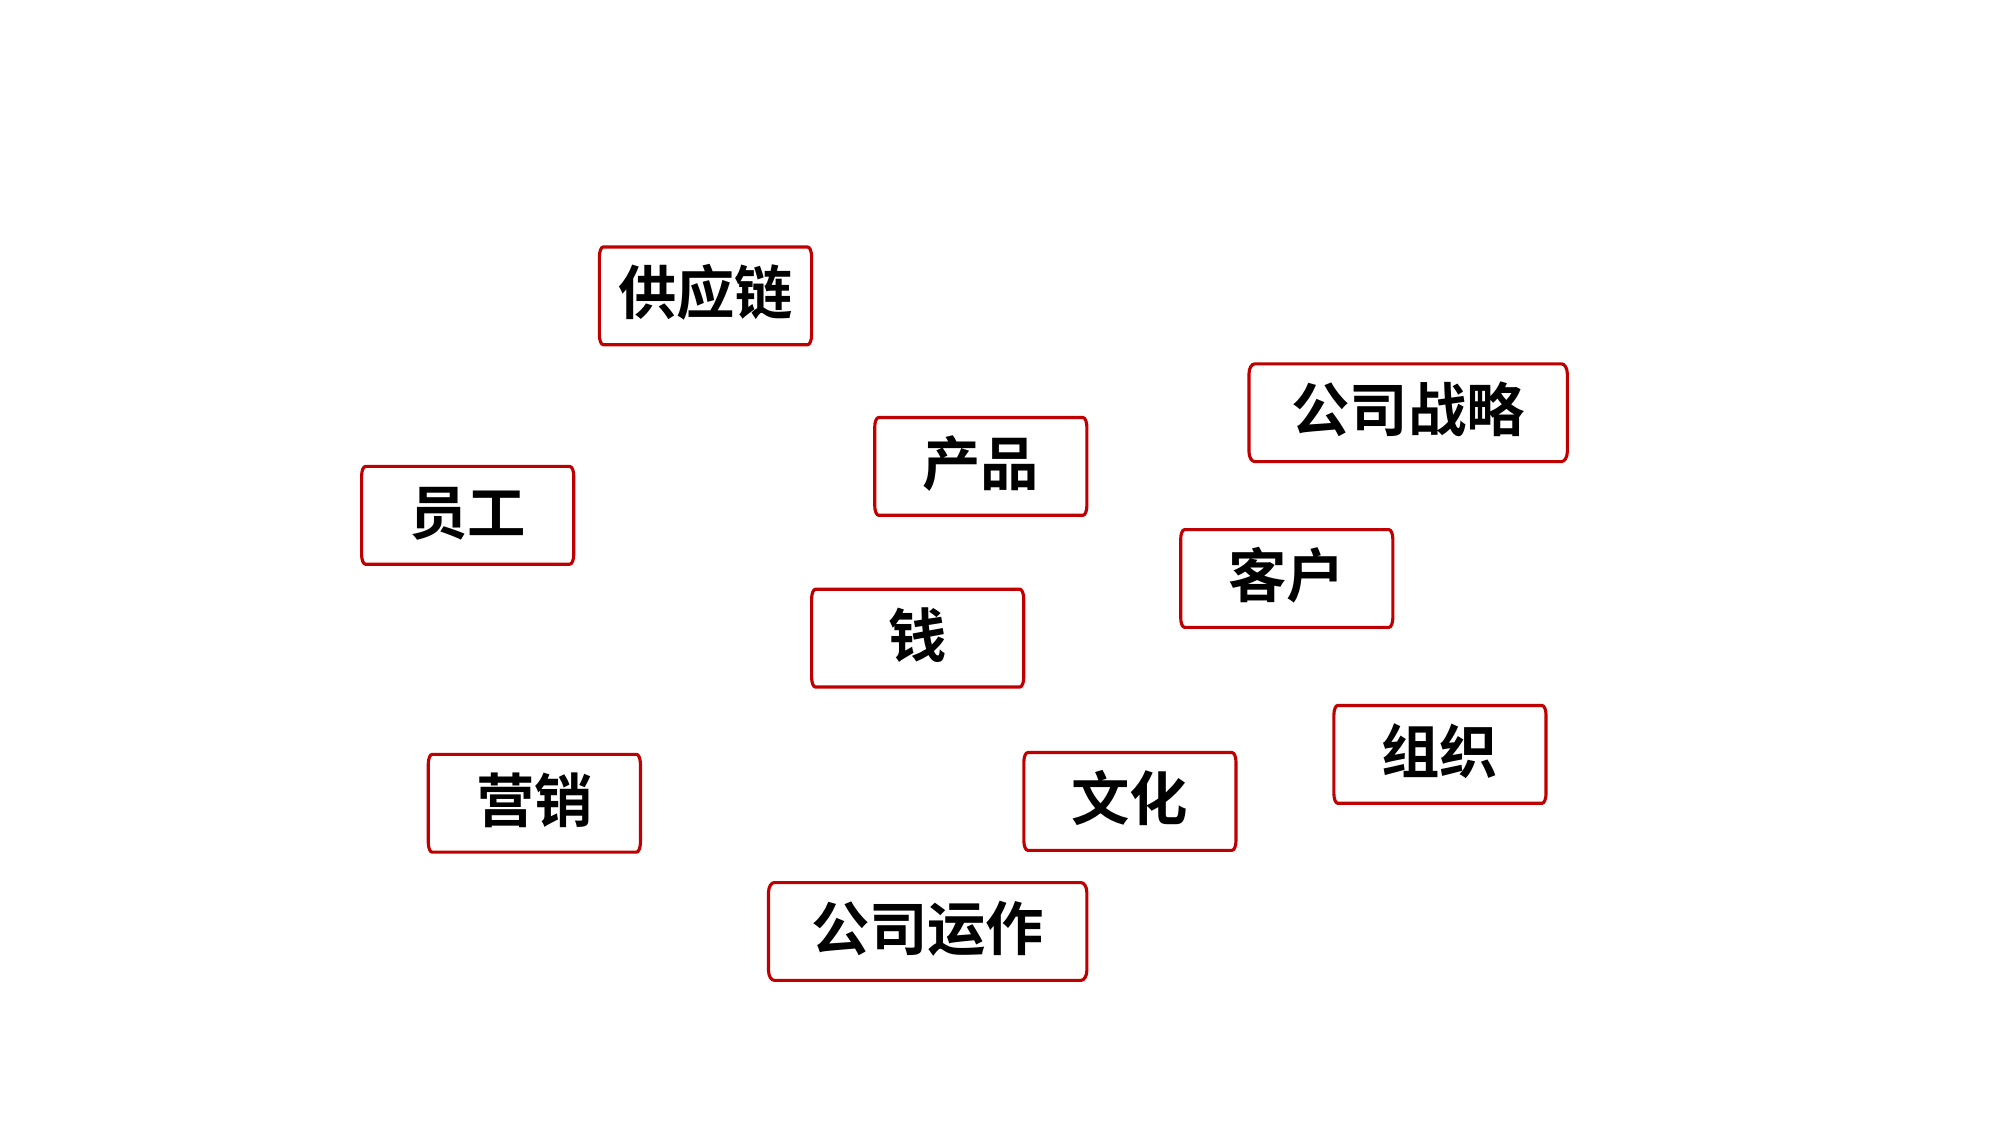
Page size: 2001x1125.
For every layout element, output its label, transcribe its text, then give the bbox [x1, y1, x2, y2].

text_box 员工 [360, 465, 575, 566]
text_box 供应链 [598, 245, 813, 346]
text_box 文化 [1022, 751, 1238, 852]
text_box 产品 [873, 416, 1088, 517]
text_box 公司运作 [767, 881, 1088, 982]
text_box 营销 [427, 753, 642, 854]
text_box 组织 [1332, 704, 1548, 805]
text_box 客户 [1179, 528, 1394, 629]
text_box 公司战略 [1247, 362, 1569, 463]
text_box 钱 [810, 588, 1025, 689]
